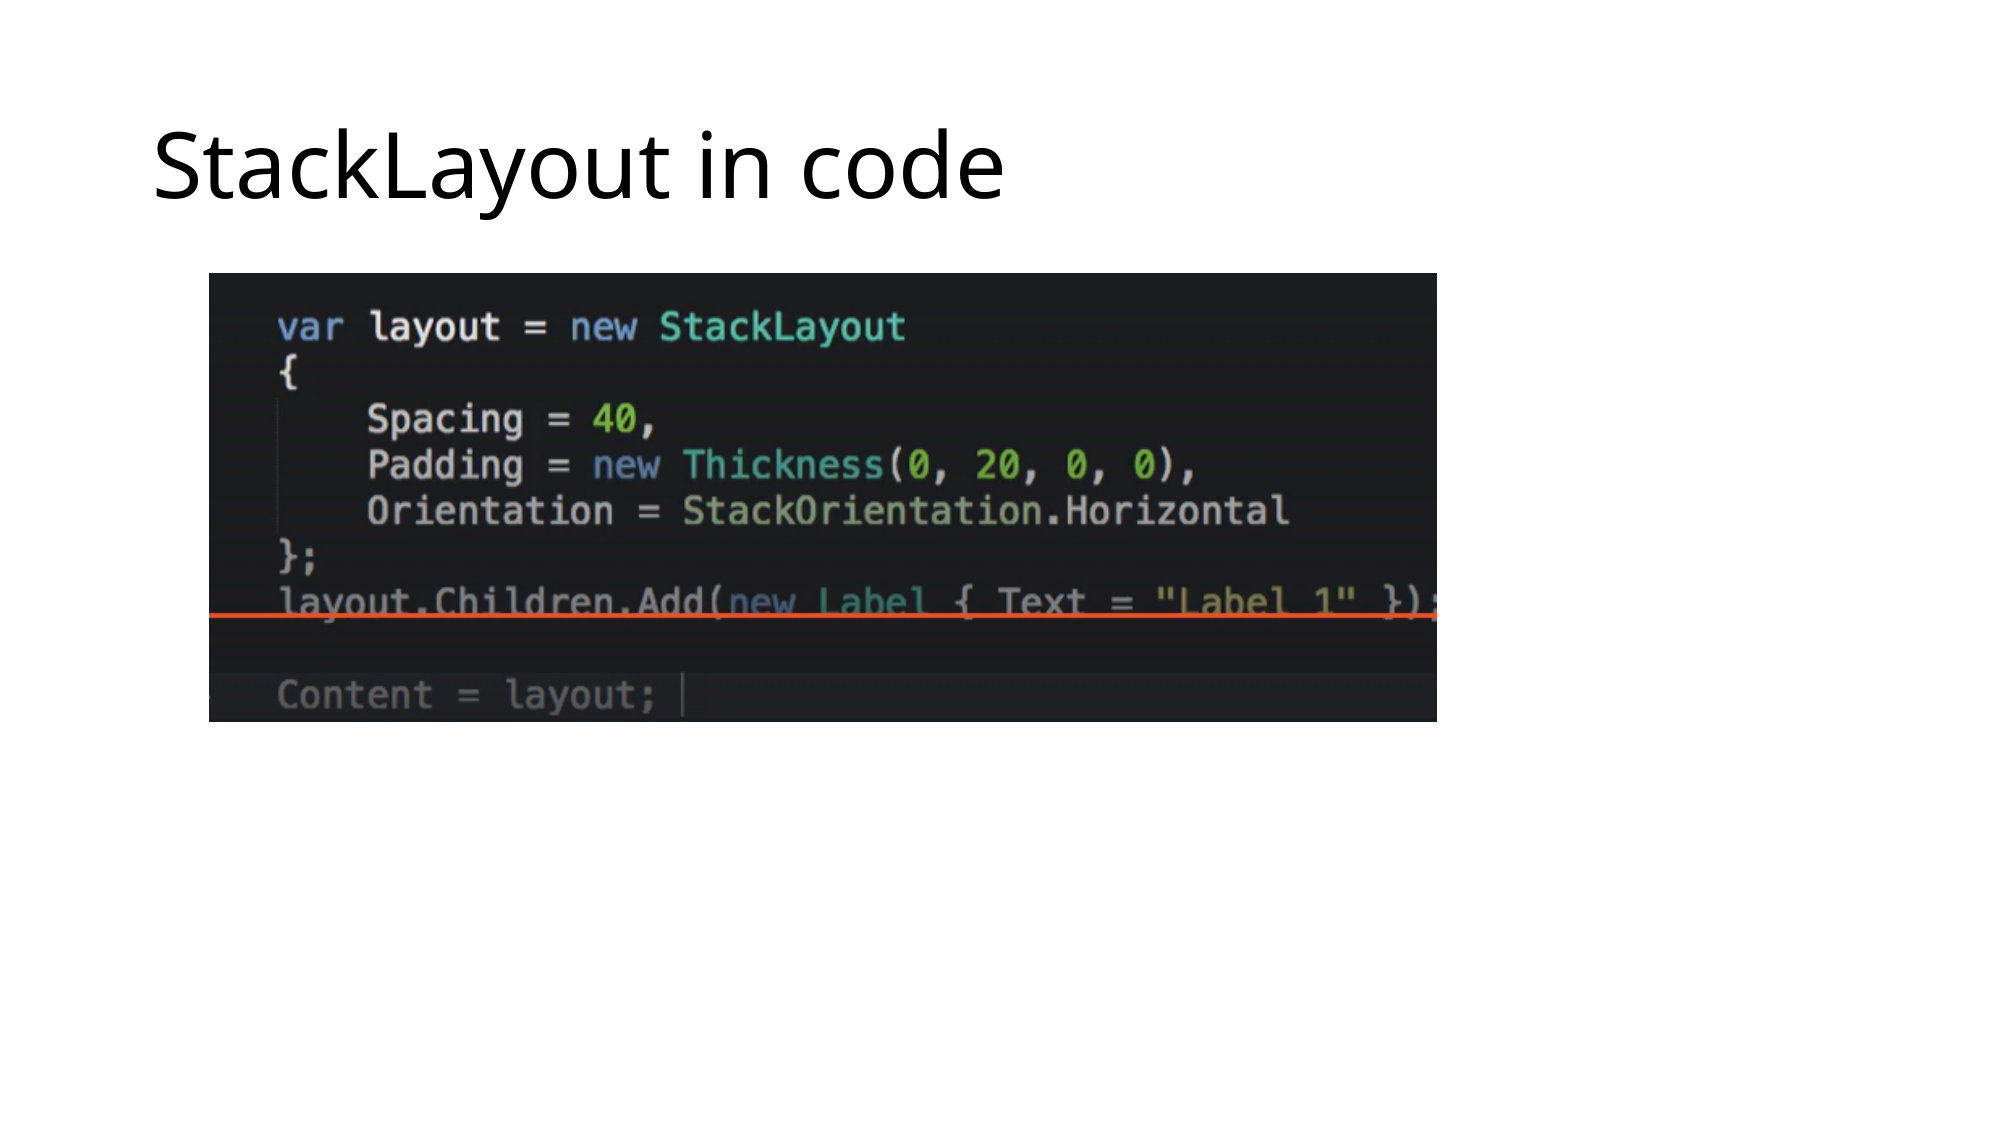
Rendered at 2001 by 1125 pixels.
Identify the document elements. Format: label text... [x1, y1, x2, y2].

title StackLayout in code [137, 59, 1863, 278]
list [209, 273, 1437, 722]
